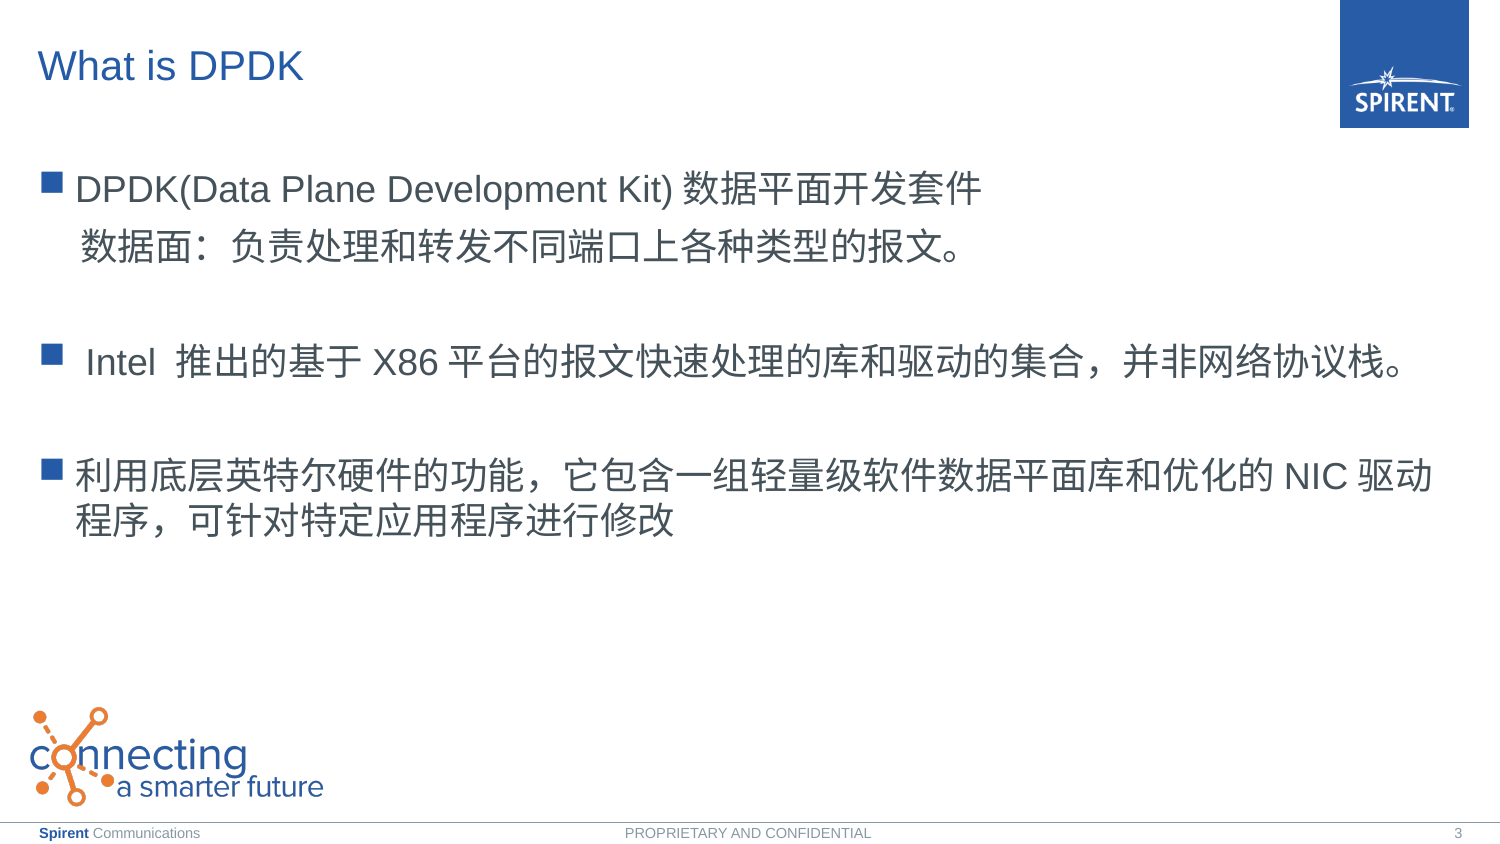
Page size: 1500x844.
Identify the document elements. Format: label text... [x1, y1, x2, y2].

picture [0, 707, 363, 825]
picture [1340, 0, 1469, 128]
list DPDK(Data Plane Development Kit)数据平面开发套件 数据面：负责处理和转发不同端口上各种类型的报文。 Intel 推出的基于X86平台的报文快速处理的库和驱动的集合，并非网络协议栈。 利用底层英特尔硬件的功能，它包含一组轻量级软件数据平面库和优化的NIC驱动程序，可针对特定应用程序进行修改 [0, 157, 1458, 670]
title What is DPDK [0, 38, 1328, 90]
